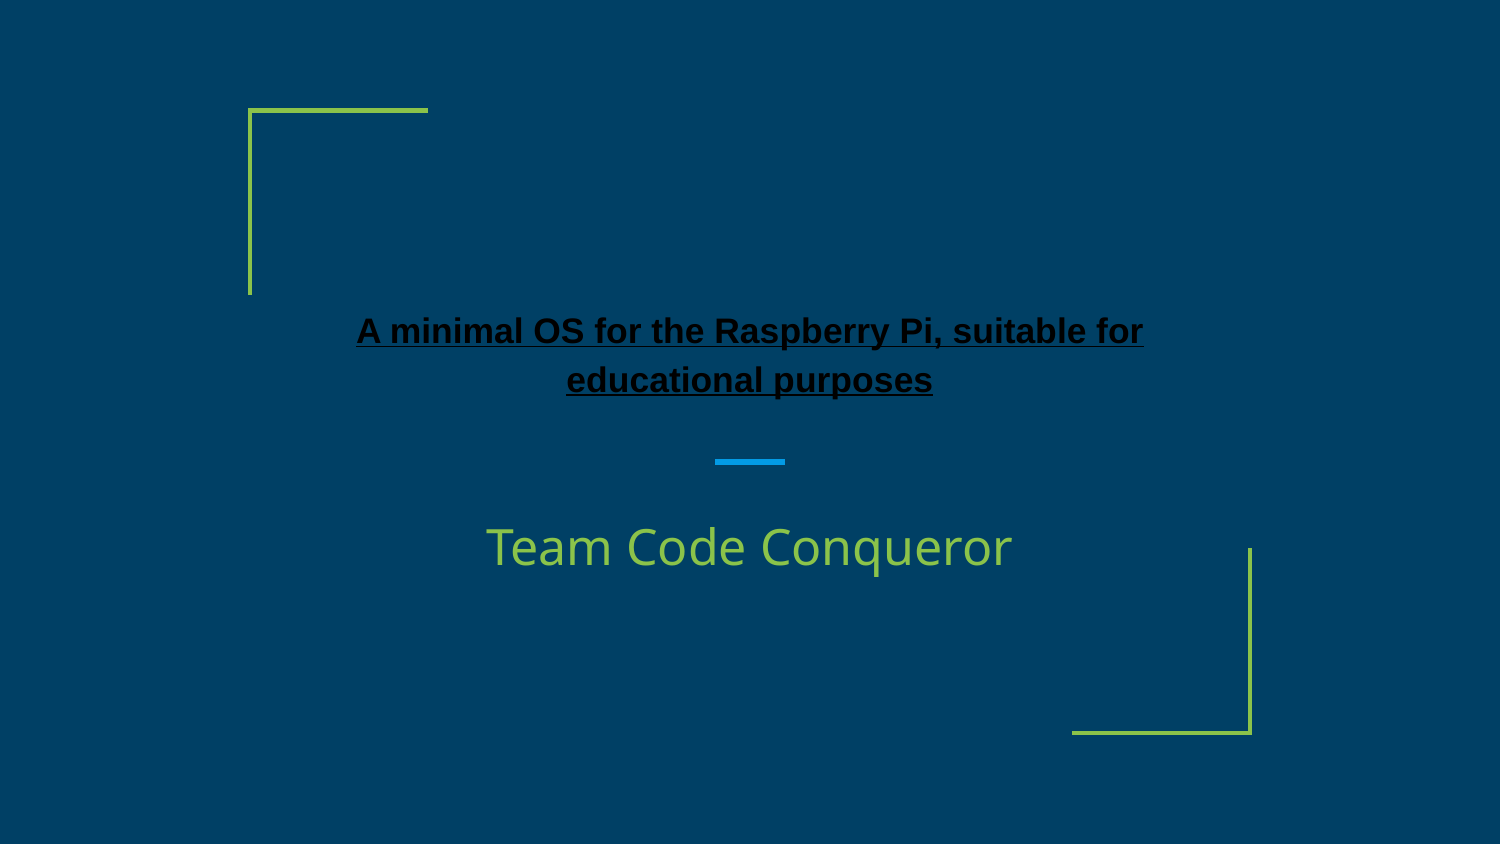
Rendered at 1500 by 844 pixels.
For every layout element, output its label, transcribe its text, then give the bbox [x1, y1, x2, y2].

title A minimal OS for the Raspberry Pi, suitable for educational purposes [275, 195, 1225, 415]
subtitle Team Code Conqueror [275, 500, 1225, 650]
